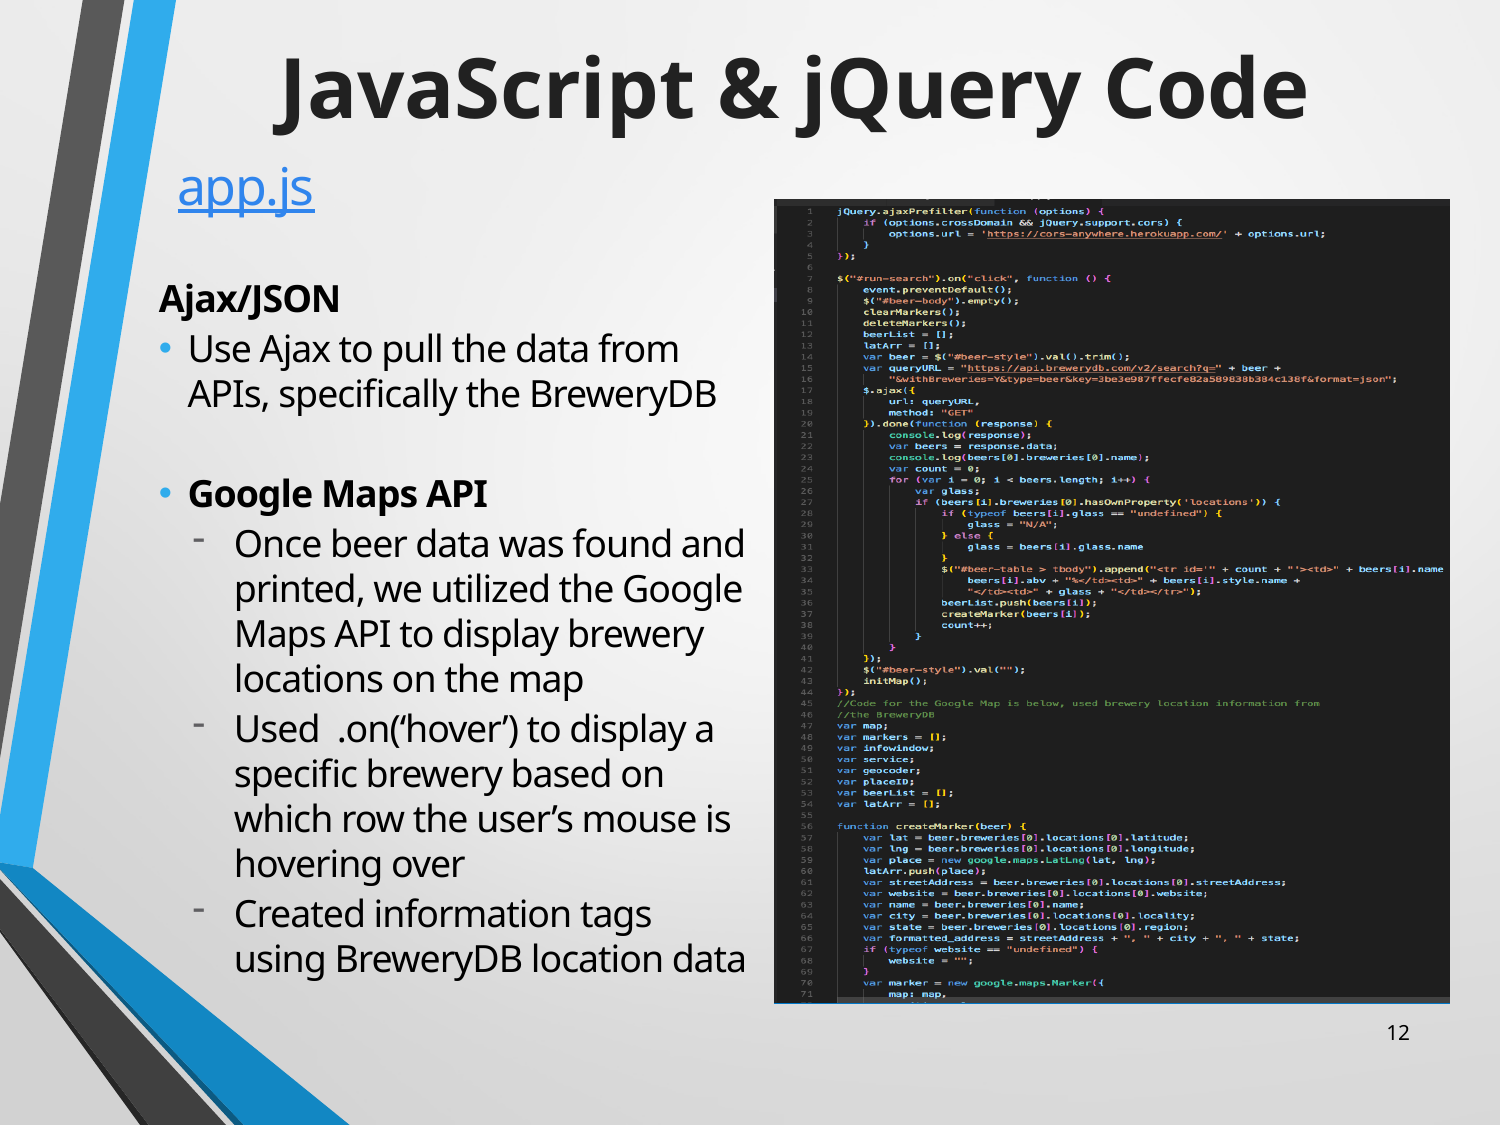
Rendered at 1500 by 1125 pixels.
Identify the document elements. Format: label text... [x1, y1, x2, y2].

title JavaScript & jQuery Code [162, 22, 1428, 148]
picture [774, 199, 1451, 1004]
list app.js [162, 149, 1287, 225]
slide_number 12 [1357, 1004, 1425, 1064]
text_box Ajax/JSON Use Ajax to pull the data from APIs, specifically the BreweryDB Google Maps API Once beer data was found and printed, we utilized the Google Maps API to display brewery locations on the map Used .on(‘hover’) to display a specific brewery based on which row the user’s mouse is hovering over Created information tags using BreweryDB location data [158, 274, 763, 1004]
